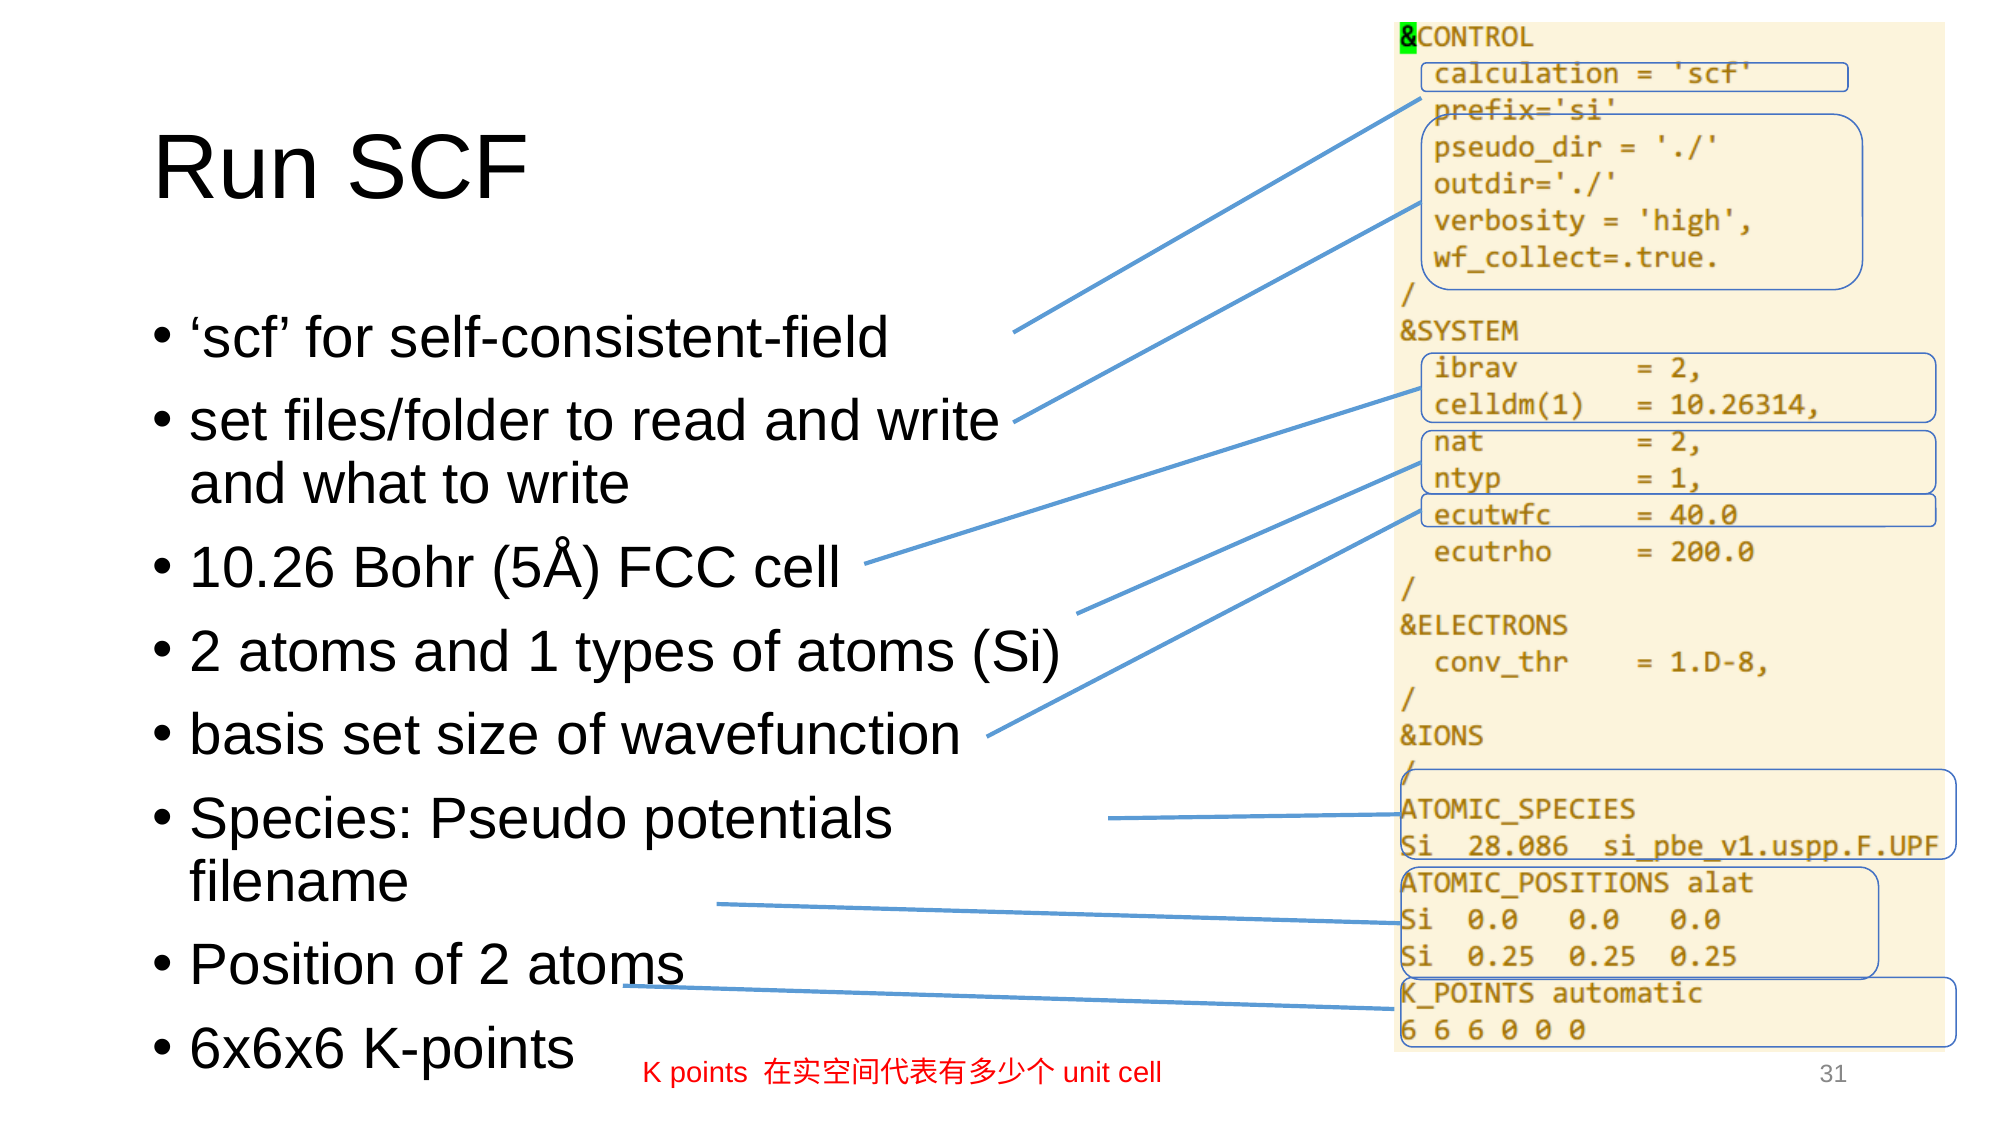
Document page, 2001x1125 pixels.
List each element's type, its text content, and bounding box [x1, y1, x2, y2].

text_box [1012, 97, 1422, 201]
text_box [1012, 201, 1422, 387]
list ‘scf’ for self-consistent-field set files/folder to read and write and what to write 10.26 Bohr (5Å) FCC cell 2 atoms and 1 types of atoms (Si) basis set size of wavefunction Species: Pseudo potentials filename Position of 2 atoms 6x6x6 K-points [137, 299, 1109, 1103]
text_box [716, 903, 1402, 924]
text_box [1107, 814, 1402, 819]
text_box K points 在实空间代表有多少个unit cell [627, 1045, 1205, 1096]
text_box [863, 387, 1422, 565]
picture [1394, 22, 1945, 1052]
text_box [1949, 978, 1957, 1046]
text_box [986, 509, 1422, 737]
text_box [622, 985, 1395, 1010]
title Run SCF [137, 59, 1389, 278]
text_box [1076, 461, 1422, 509]
text_box [1949, 771, 1957, 857]
slide_number 31 [1412, 1060, 1863, 1103]
